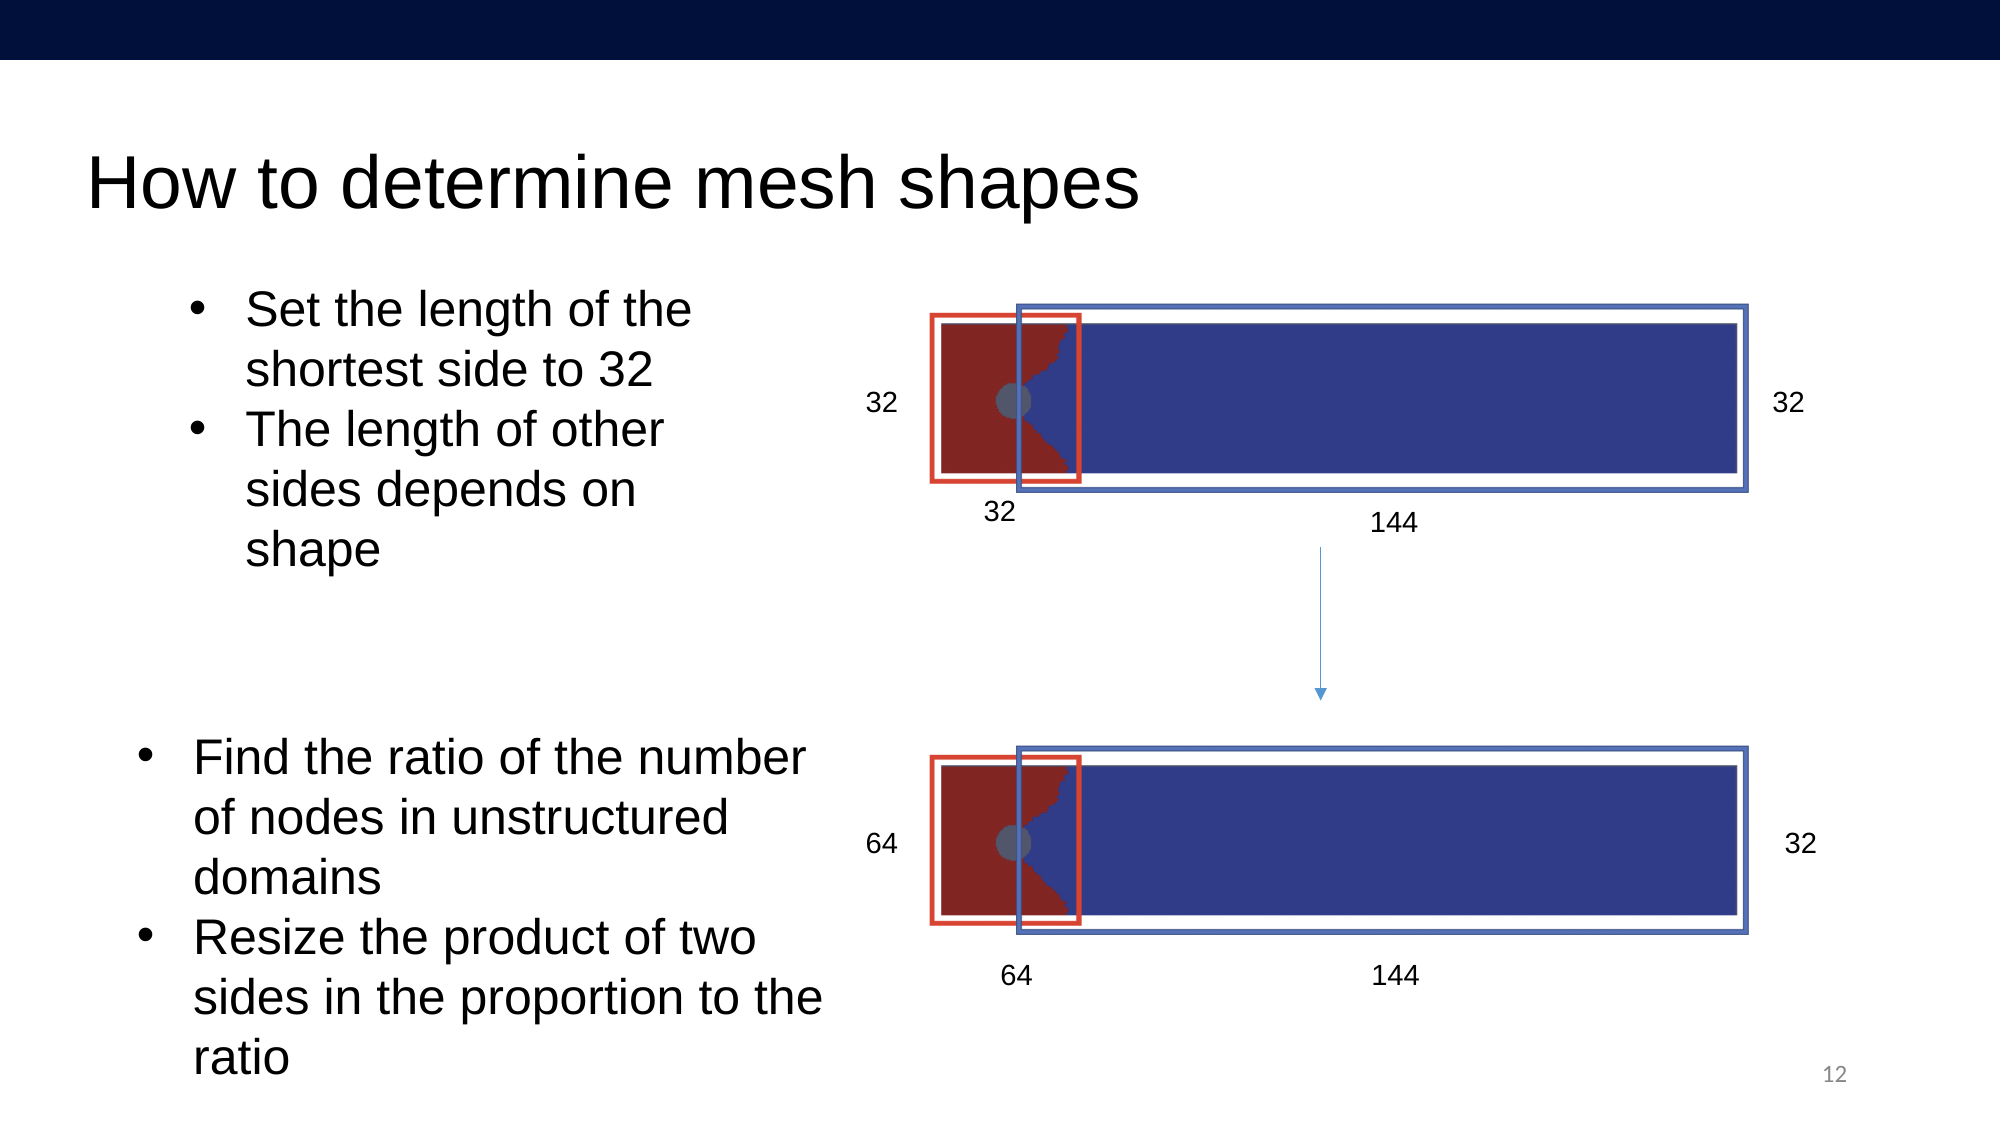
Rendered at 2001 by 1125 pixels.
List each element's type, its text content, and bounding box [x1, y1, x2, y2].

slide_number 12 [1412, 1042, 1863, 1103]
text_box 32 [1769, 817, 1833, 868]
text_box 64 [985, 957, 1048, 999]
text_box Find the ratio of the number of nodes in unstructured domains Resize the product of two sides in the proportion to the ratio [122, 717, 851, 1092]
text_box 144 [1356, 957, 1435, 999]
text_box 144 [1355, 514, 1434, 546]
text_box 32 [850, 375, 905, 426]
text_box How to determine mesh shapes [71, 126, 1157, 267]
picture [910, 736, 1758, 950]
picture [910, 294, 1758, 508]
text_box [0, 0, 2000, 60]
text_box 64 [851, 817, 905, 868]
text_box Set the length of the shortest side to 32 The length of other sides depends on shape [174, 269, 774, 585]
text_box 32 [1763, 375, 1820, 426]
text_box 32 [968, 514, 1031, 535]
